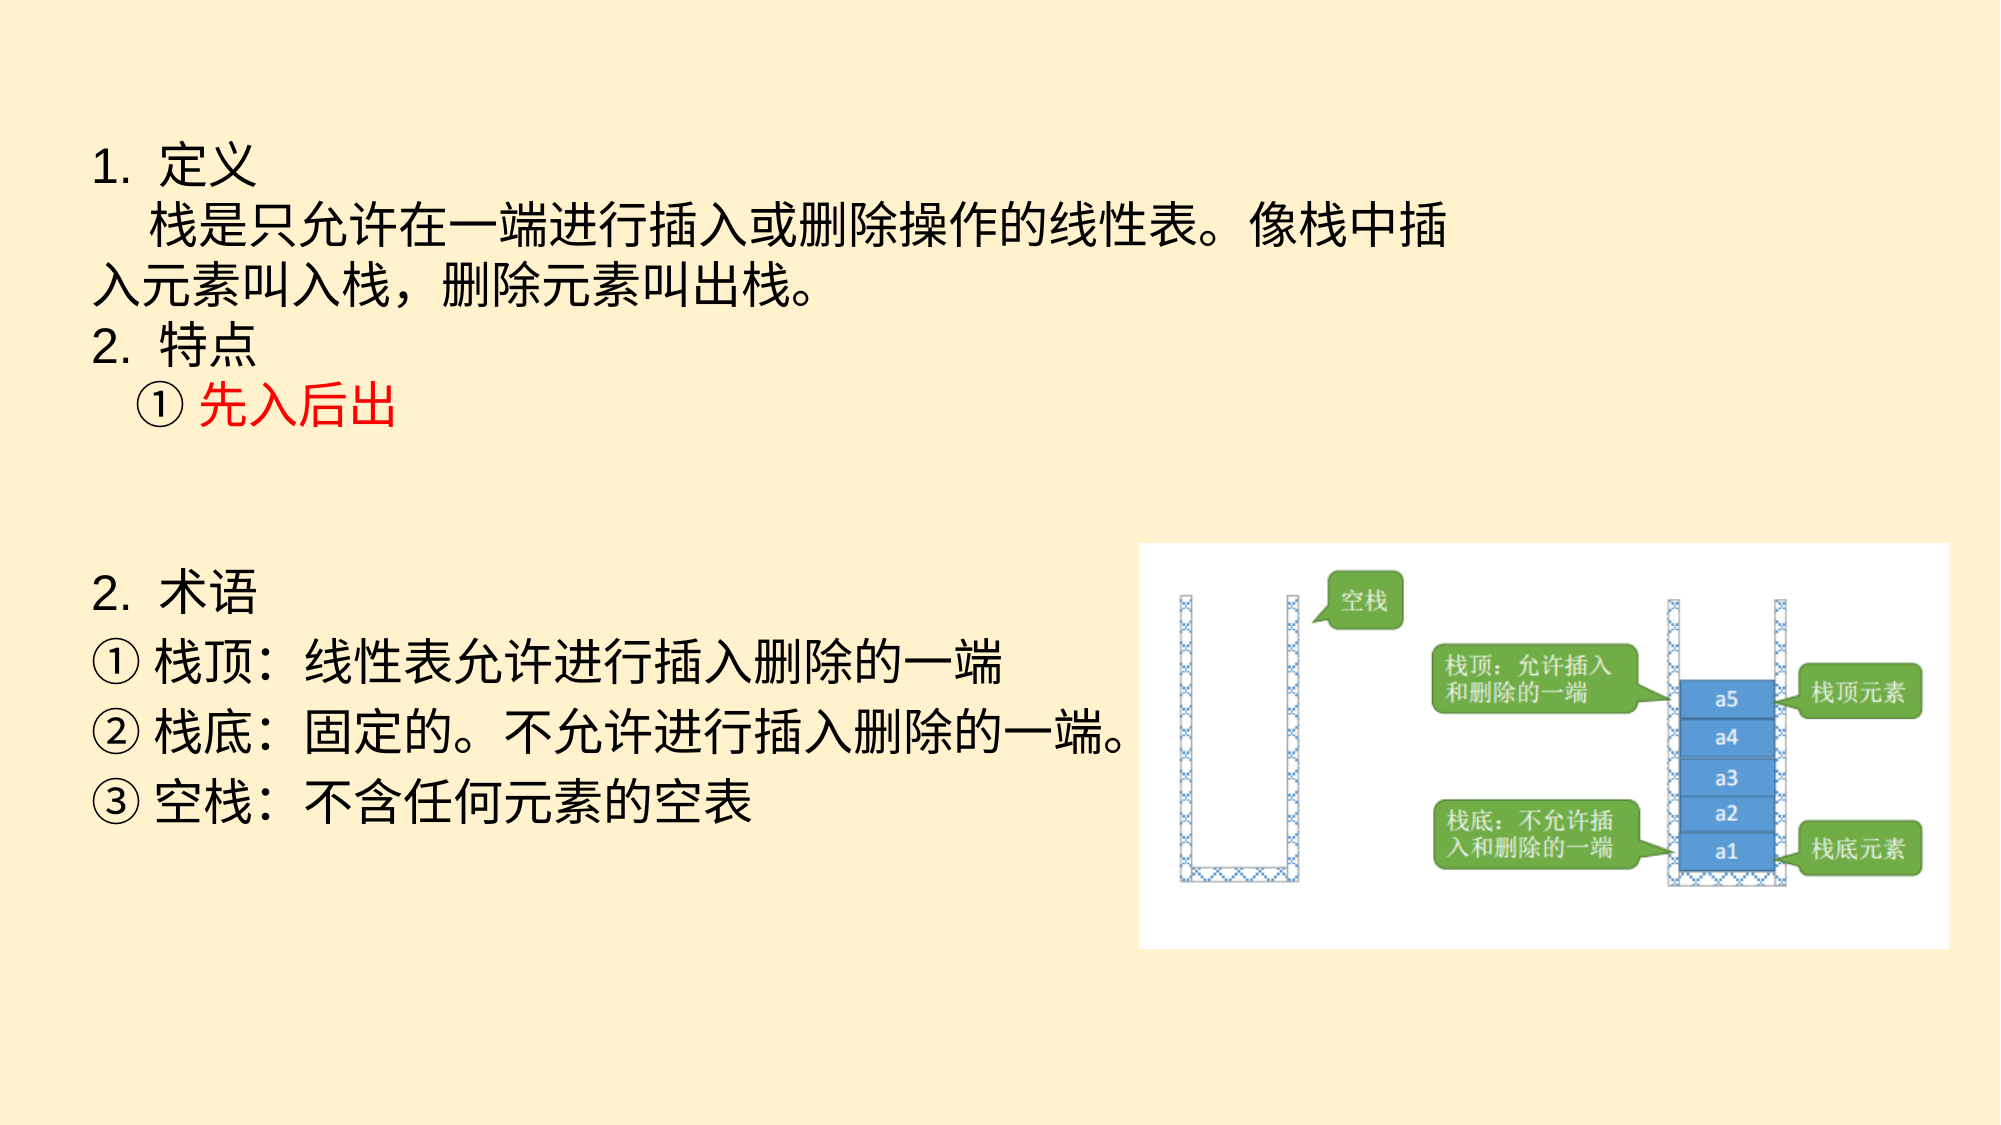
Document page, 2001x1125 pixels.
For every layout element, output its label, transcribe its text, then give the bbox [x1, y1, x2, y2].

subtitle 1. 定义 栈是只允许在一端进行插入或删除操作的线性表。像栈中插入元素叫入栈，删除元素叫出栈。 2. 特点 ①先入后出 [76, 126, 1467, 553]
text_box 2. 术语 ①栈顶：线性表允许进行插入删除的一端 ②栈底：固定的。不允许进行插入删除的一端。 ③空栈：不含任何元素的空表 [76, 553, 1467, 1125]
picture [1139, 543, 1949, 949]
